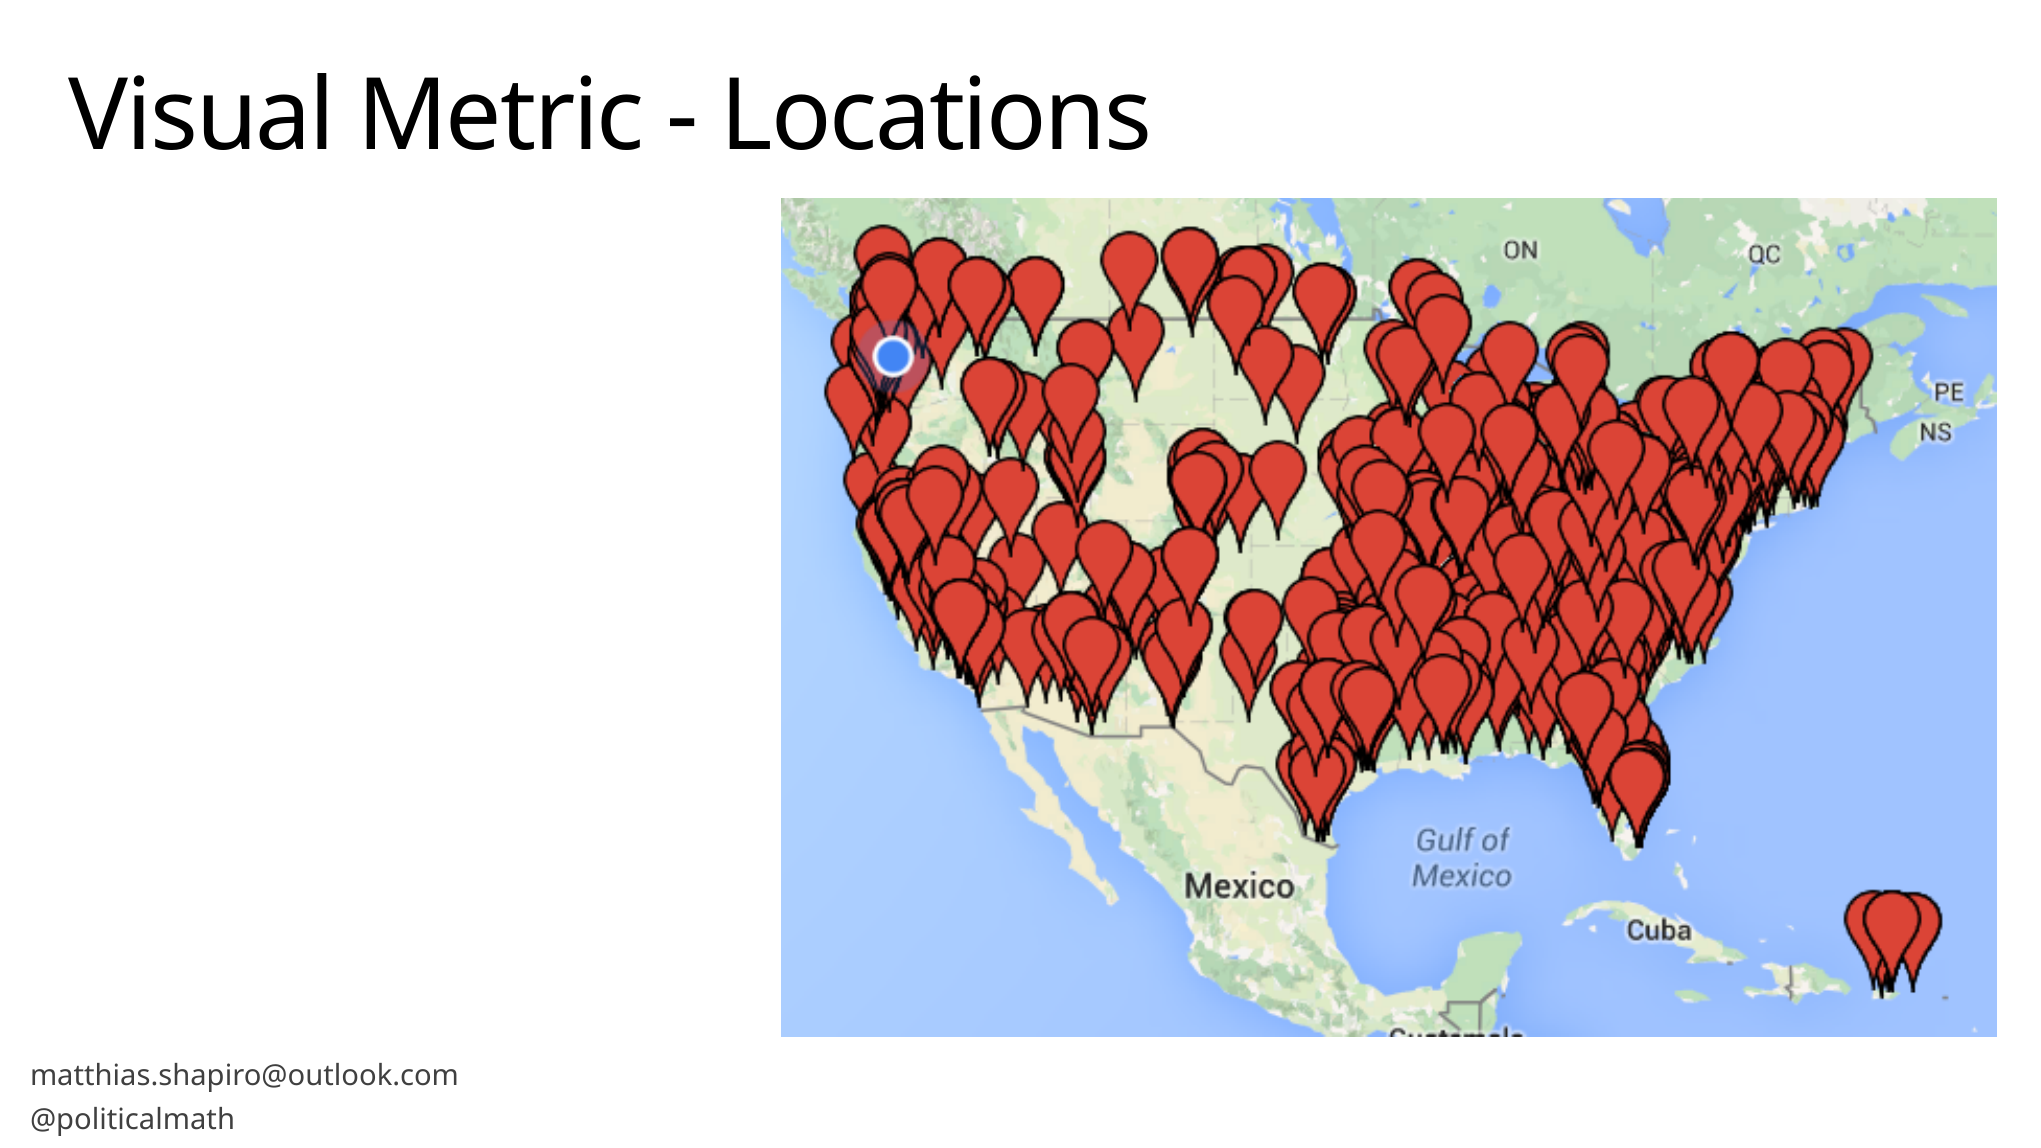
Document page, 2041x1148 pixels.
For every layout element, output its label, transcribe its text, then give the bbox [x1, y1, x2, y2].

picture [780, 198, 1997, 1037]
title Visual Metric - Locations [45, 48, 1996, 199]
